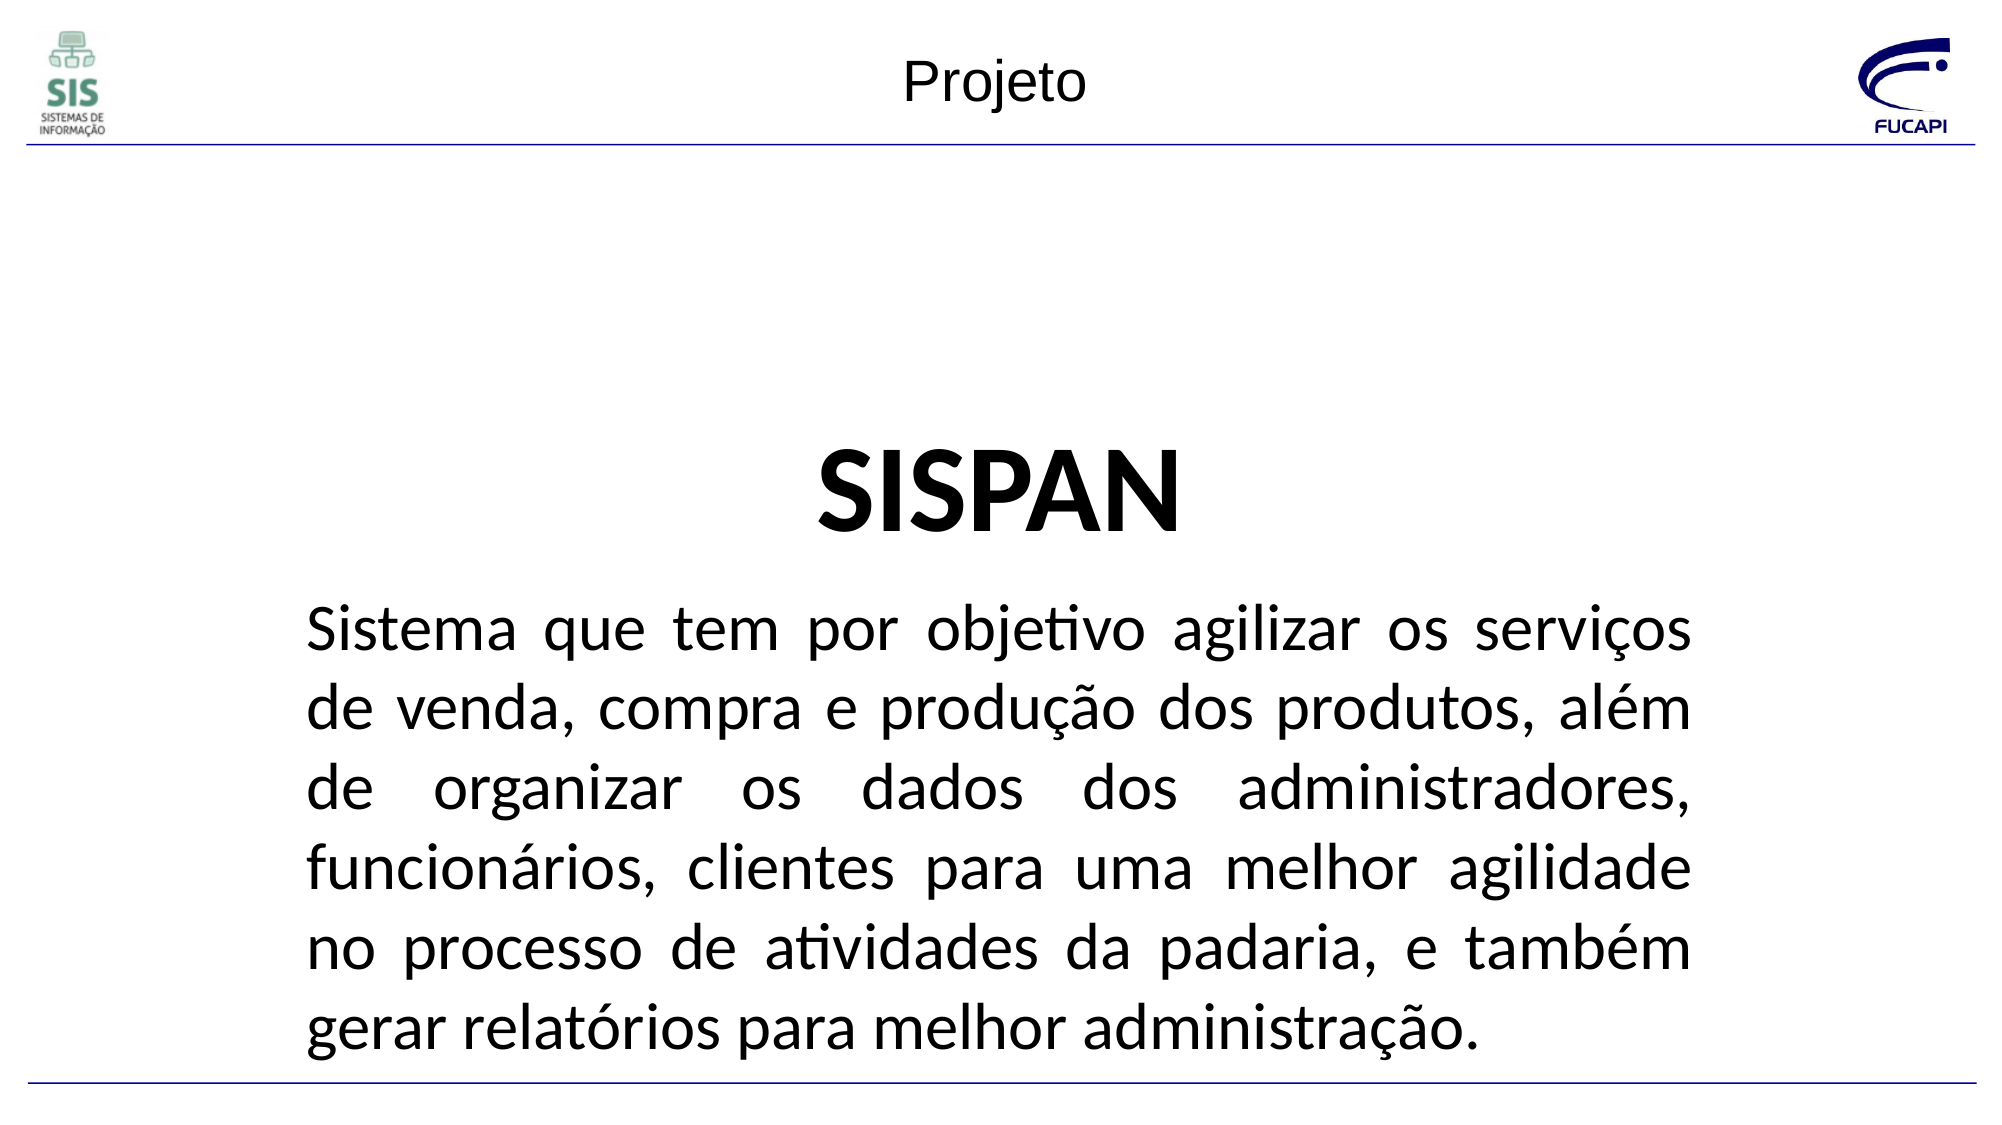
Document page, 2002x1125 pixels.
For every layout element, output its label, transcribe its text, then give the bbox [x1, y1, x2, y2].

text_box Sistema que tem por objetivo agilizar os serviços de venda, compra e produção dos produtos, além de organizar os dados dos administradores, funcionários, clientes para uma melhor agilidade no processo de atividades da padaria, e também gerar relatórios para melhor administração. [291, 575, 1709, 737]
picture [33, 24, 111, 139]
picture [1858, 38, 1950, 133]
text_box Projeto [292, 35, 1699, 120]
text_box SISPAN [291, 398, 1709, 536]
